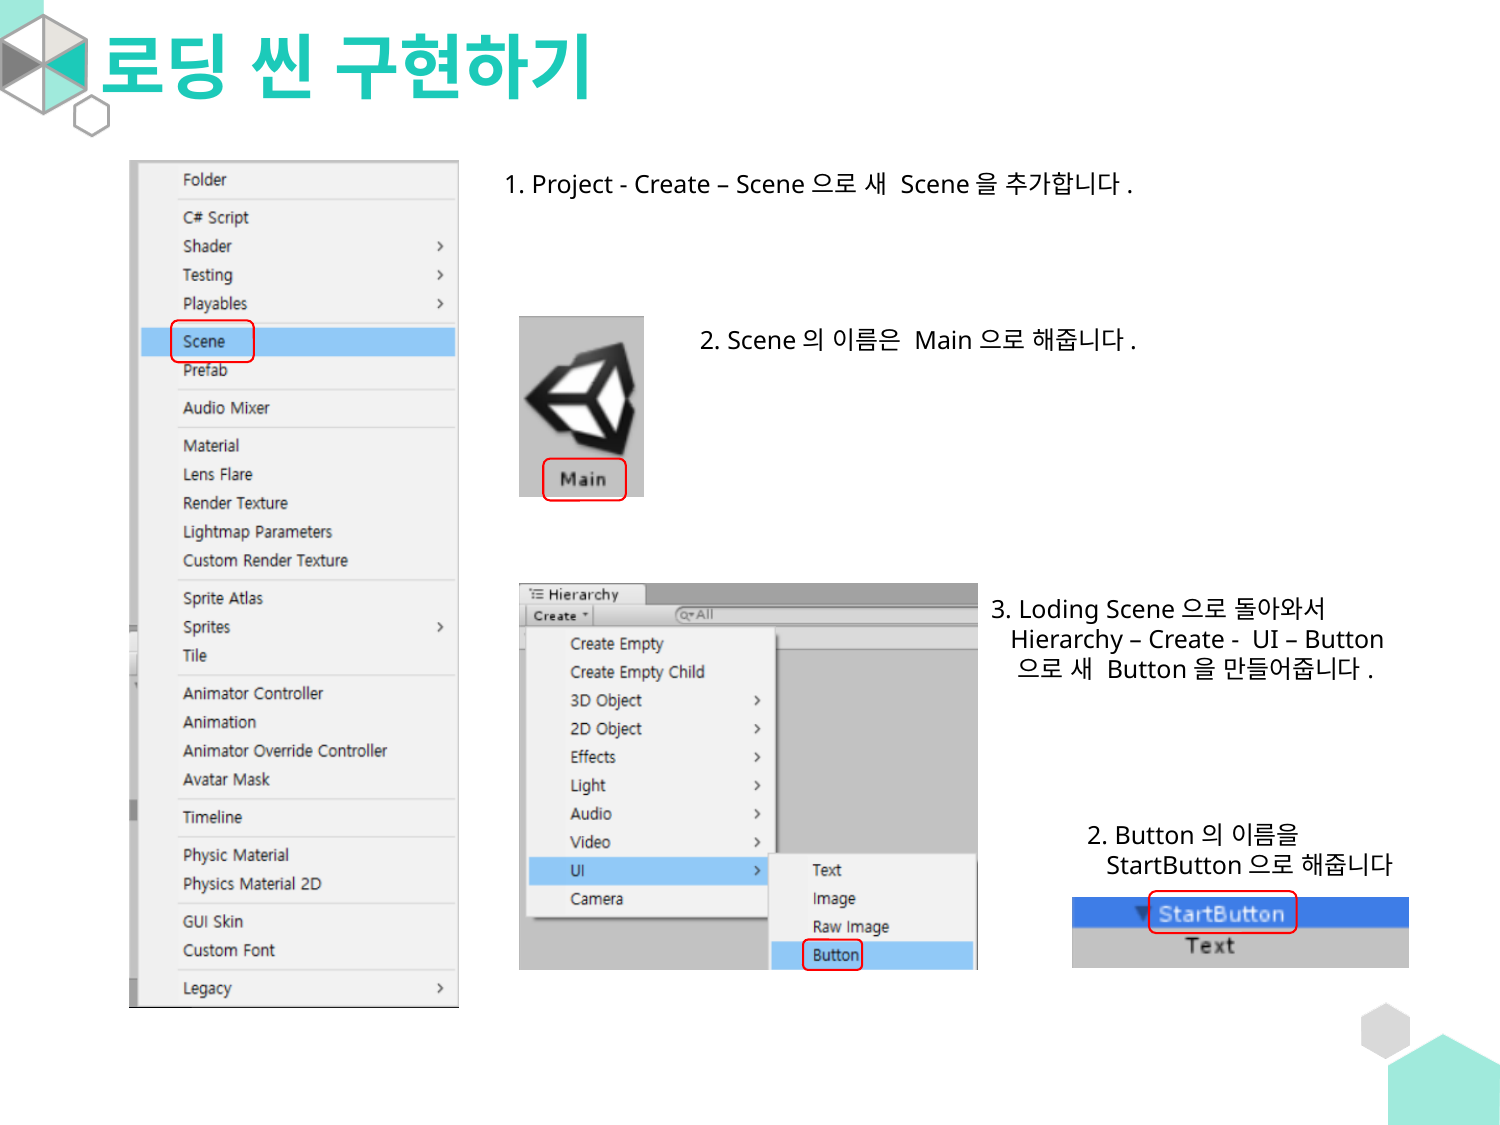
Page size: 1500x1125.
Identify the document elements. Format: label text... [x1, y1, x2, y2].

picture [0, 0, 1500, 1125]
text_box 1. Project - Create – Scene으로 새 Scene을 추가합니다. [489, 160, 1149, 206]
text_box 3. Loding Scene으로 돌아와서 Hierarchy – Create - UI – Button 으로 새 Button을 만들어줍니다. [978, 586, 1447, 691]
text_box 로딩 씬 구현하기 [85, 0, 1233, 132]
text_box 2. Scene의 이름은 Main으로 해줍니다. [685, 316, 1211, 362]
text_box [1148, 890, 1298, 897]
text_box 2. Button의 이름을 StartButton으로 해줍니다 [1072, 812, 1447, 888]
text_box [543, 497, 627, 502]
